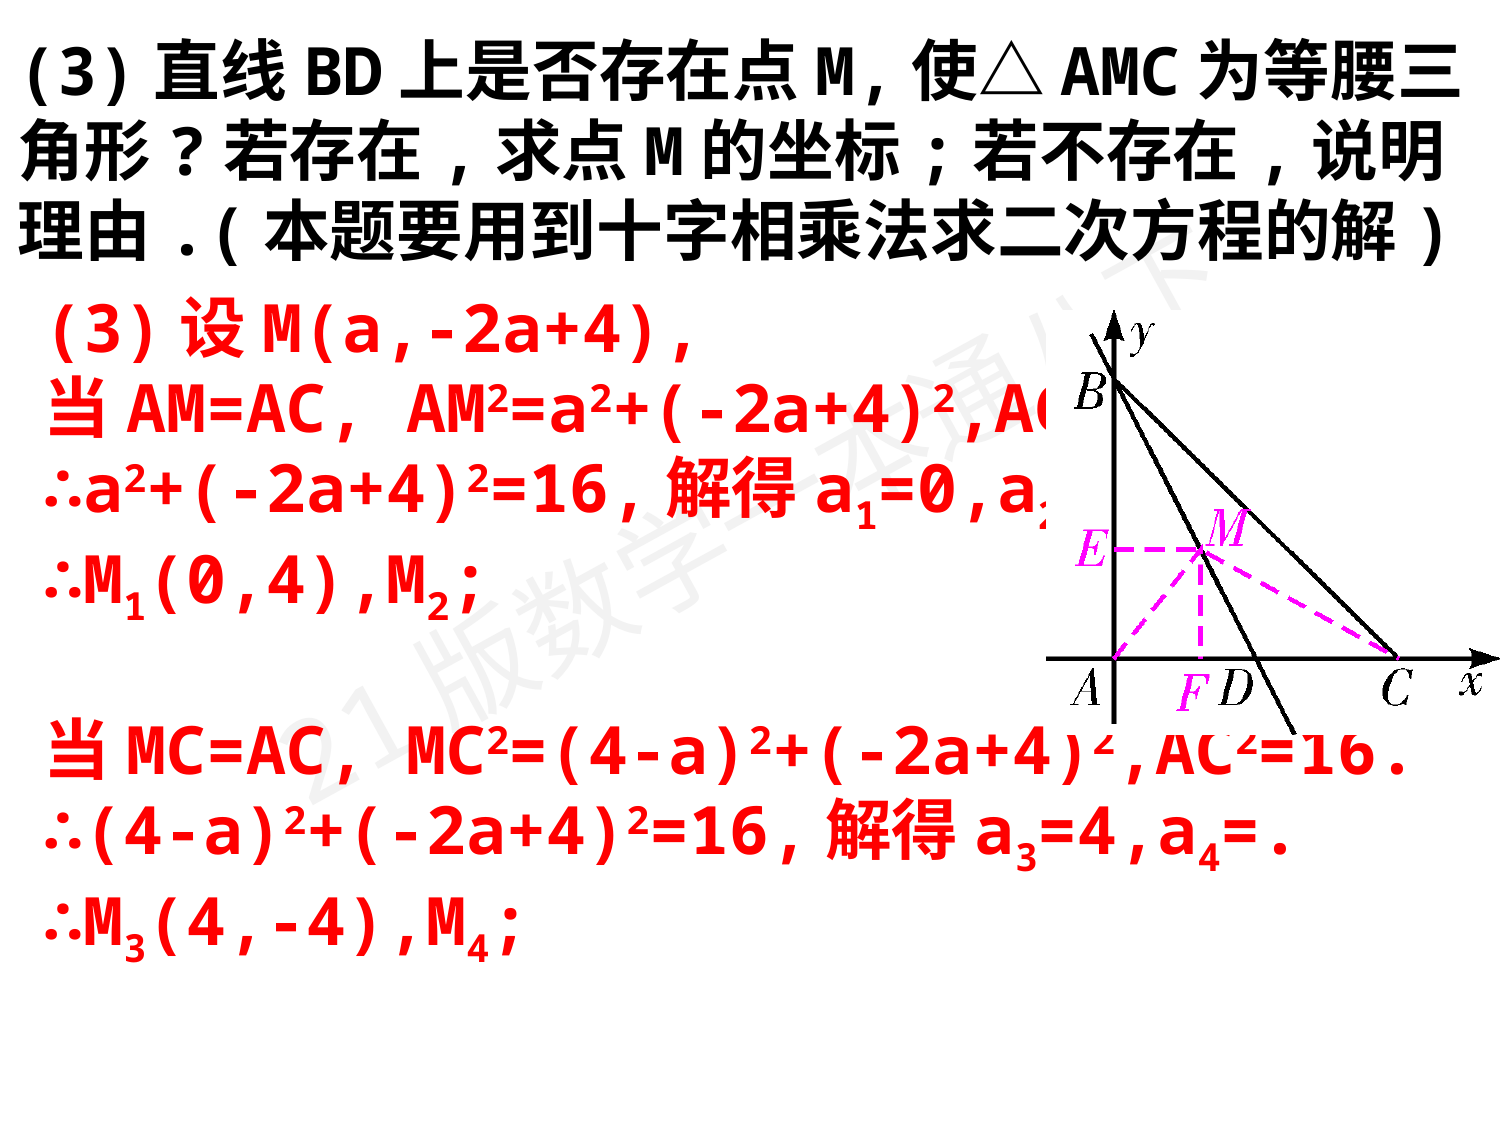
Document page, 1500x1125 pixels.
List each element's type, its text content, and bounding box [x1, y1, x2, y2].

text_box (3)直线BD上是否存在点M,使△AMC为等腰三角形?若存在,求点M的坐标;若不存在,说明理由.(本题要用到十字相乘法求二次方程的解) [2, 21, 1497, 277]
picture [1046, 310, 1500, 735]
